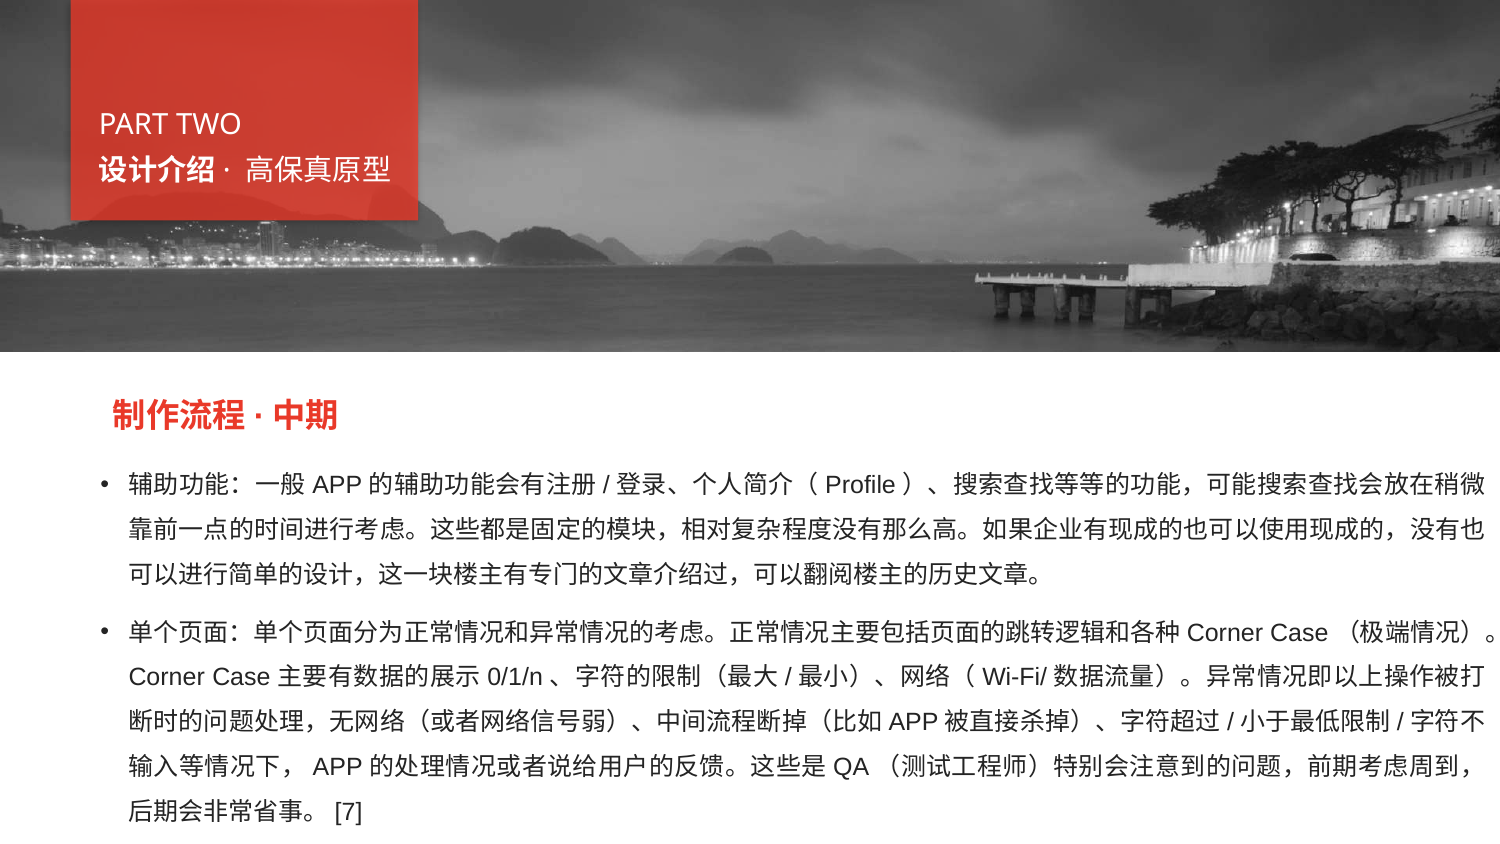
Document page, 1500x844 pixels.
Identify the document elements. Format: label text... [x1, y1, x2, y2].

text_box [70, 0, 435, 221]
text_box 辅助功能：一般APP的辅助功能会有注册/登录、个人简介（Profile）、搜索查找等等的功能，可能搜索查找会放在稍微靠前一点的时间进行考虑。这些都是固定的模块，相对复杂程度没有那么高。如果企业有现成的也可以使用现成的，没有也可以进行简单的设计，这一块楼主有专门的文章介绍过，可以翻阅楼主的历史文章。 单个页面：单个页面分为正常情况和异常情况的考虑。正常情况主要包括页面的跳转逻辑和各种Corner Case（极端情况）。Corner Case主要有数据的展示0/1/n、字符的限制（最大/最小）、网络（Wi-Fi/数据流量）。异常情况即以上操作被打断时的问题处理，无网络（或者网络信号弱）、中间流程断掉（比如APP被直接杀掉）、字符超过/小于最低限制/字符不输入等情况下，APP的处理情况或者说给用户的反馈。这些是QA（测试工程师）特别会注意到的问题，前期考虑周到，后期会非常省事。[7] [84, 446, 1500, 833]
picture [0, 0, 1500, 352]
text_box 制作流程·中期 [98, 386, 402, 441]
